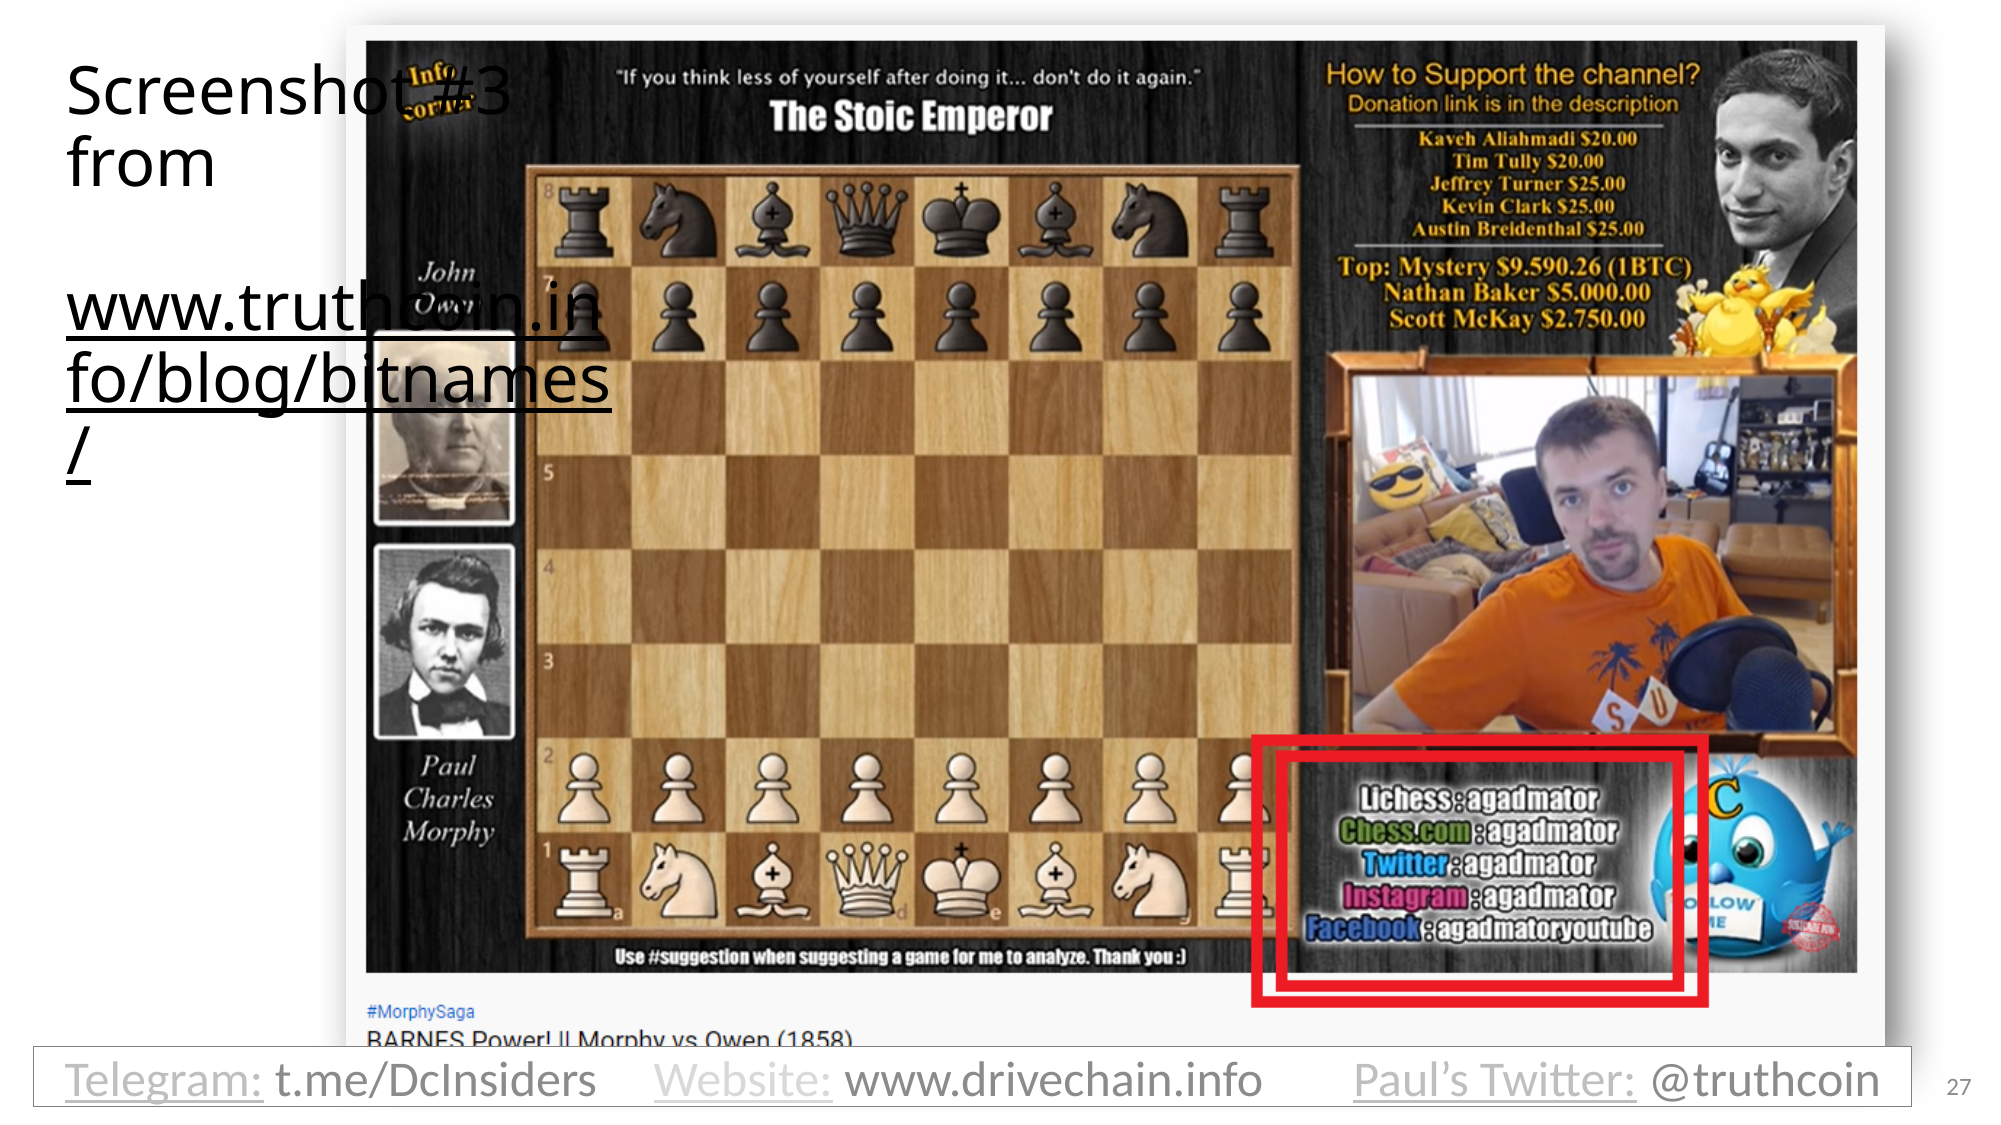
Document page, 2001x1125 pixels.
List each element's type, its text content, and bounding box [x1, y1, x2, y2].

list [346, 25, 1885, 1056]
footer Telegram: t.me/DcInsiders Website: www.drivechain.info Paul’s Twitter: @truthcoin [33, 1046, 1912, 1107]
slide_number 27 [1915, 1055, 1987, 1116]
title Screenshot #3 from www.truthcoin.info/blog/bitnames/ [51, 18, 643, 528]
